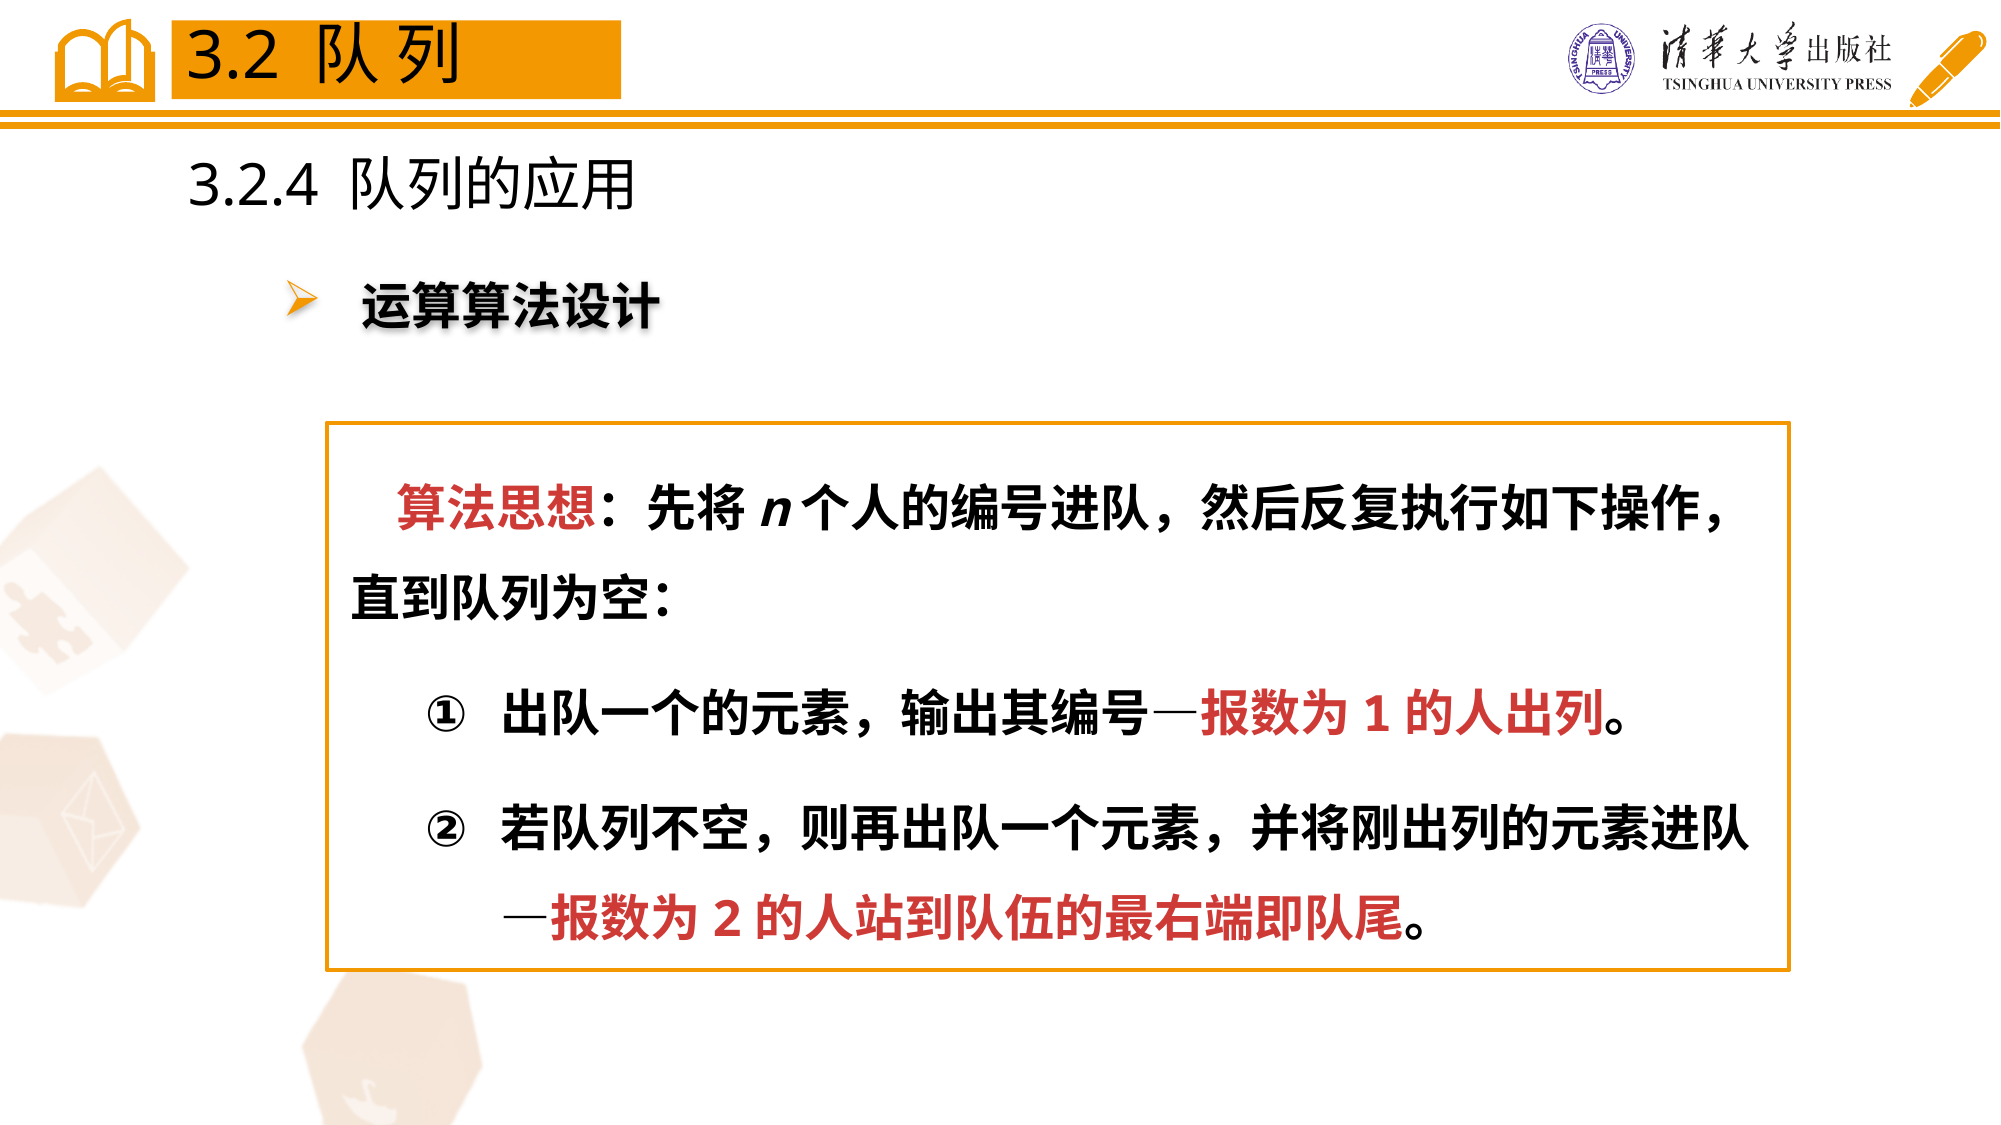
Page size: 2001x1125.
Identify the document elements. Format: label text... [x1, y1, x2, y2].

text_box 3.2.4 队列的应用 [173, 153, 693, 225]
picture [1936, 78, 1948, 90]
text_box 运算算法设计 [267, 278, 714, 342]
text_box 3.2 队 列 [171, 20, 622, 100]
text_box 算法思想：先将n个人的编号进队，然后反复执行如下操作，直到队列为空： 出队一个的元素，输出其编号—报数为1的人出列。 若队列不空，则再出队一个元素，并将刚出列的元素进队—报数为2的人站到队伍的最右端即队尾。 [325, 421, 1791, 972]
picture [1531, 0, 1973, 149]
